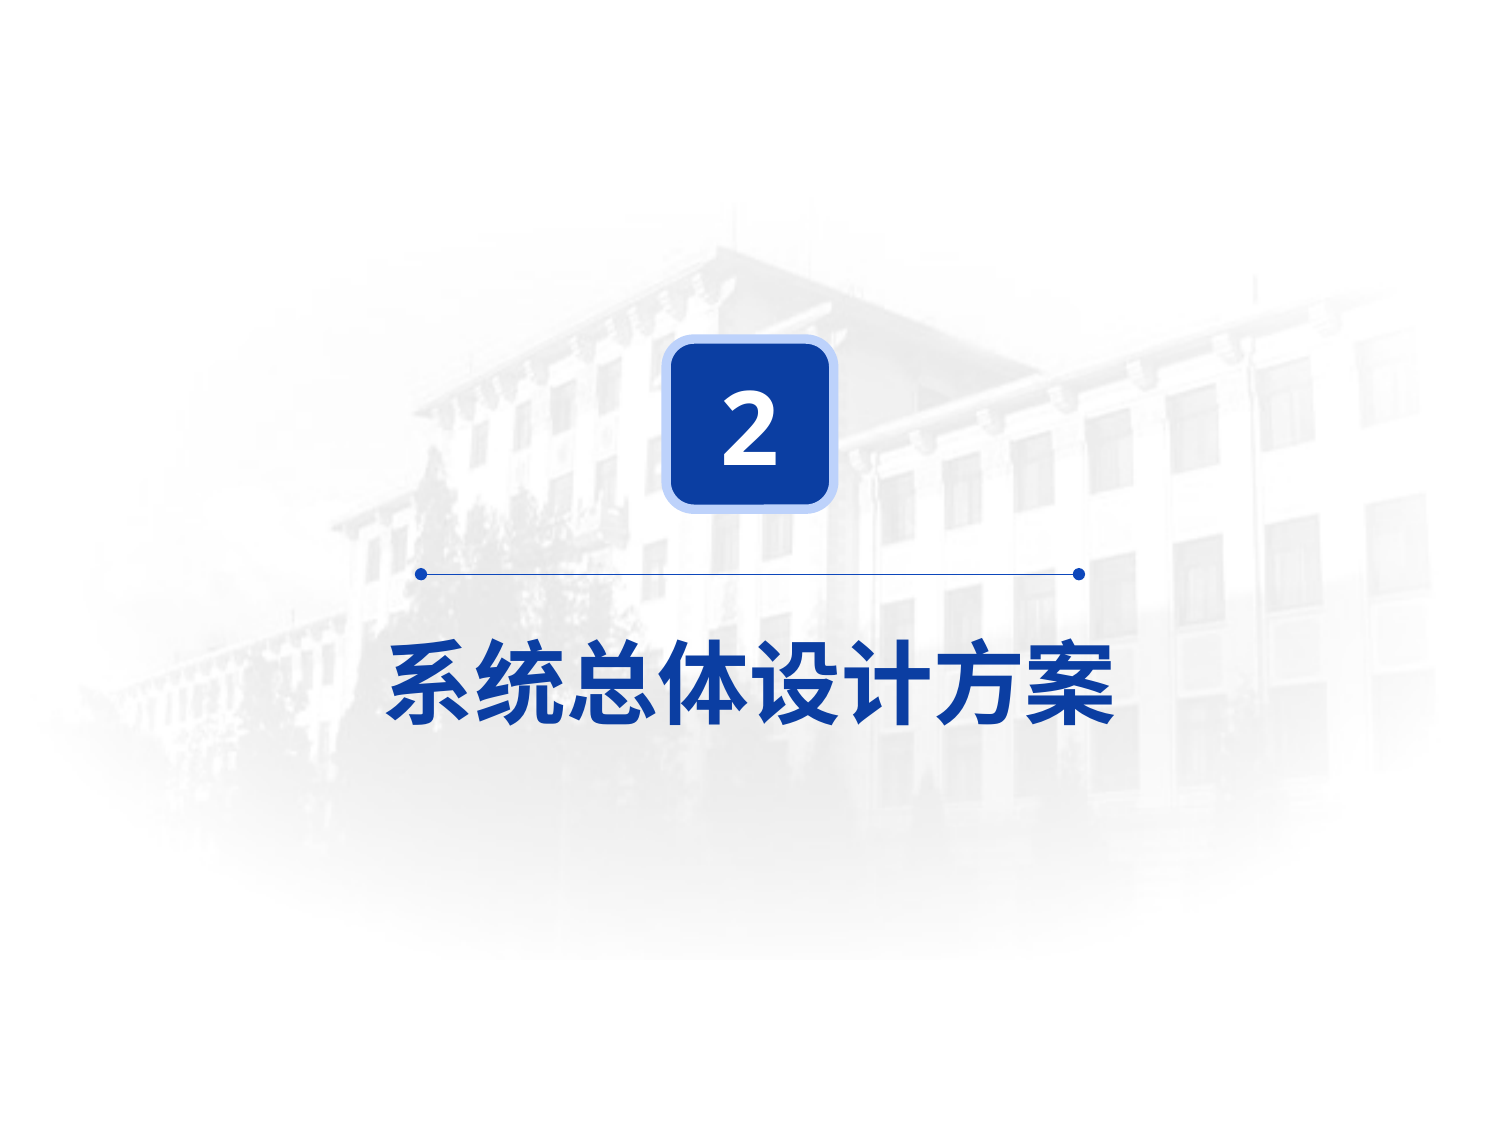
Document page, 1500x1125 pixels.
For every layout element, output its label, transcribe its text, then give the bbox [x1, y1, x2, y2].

text_box 系统总体设计方案 [287, 619, 1213, 843]
text_box 2 [665, 338, 835, 511]
